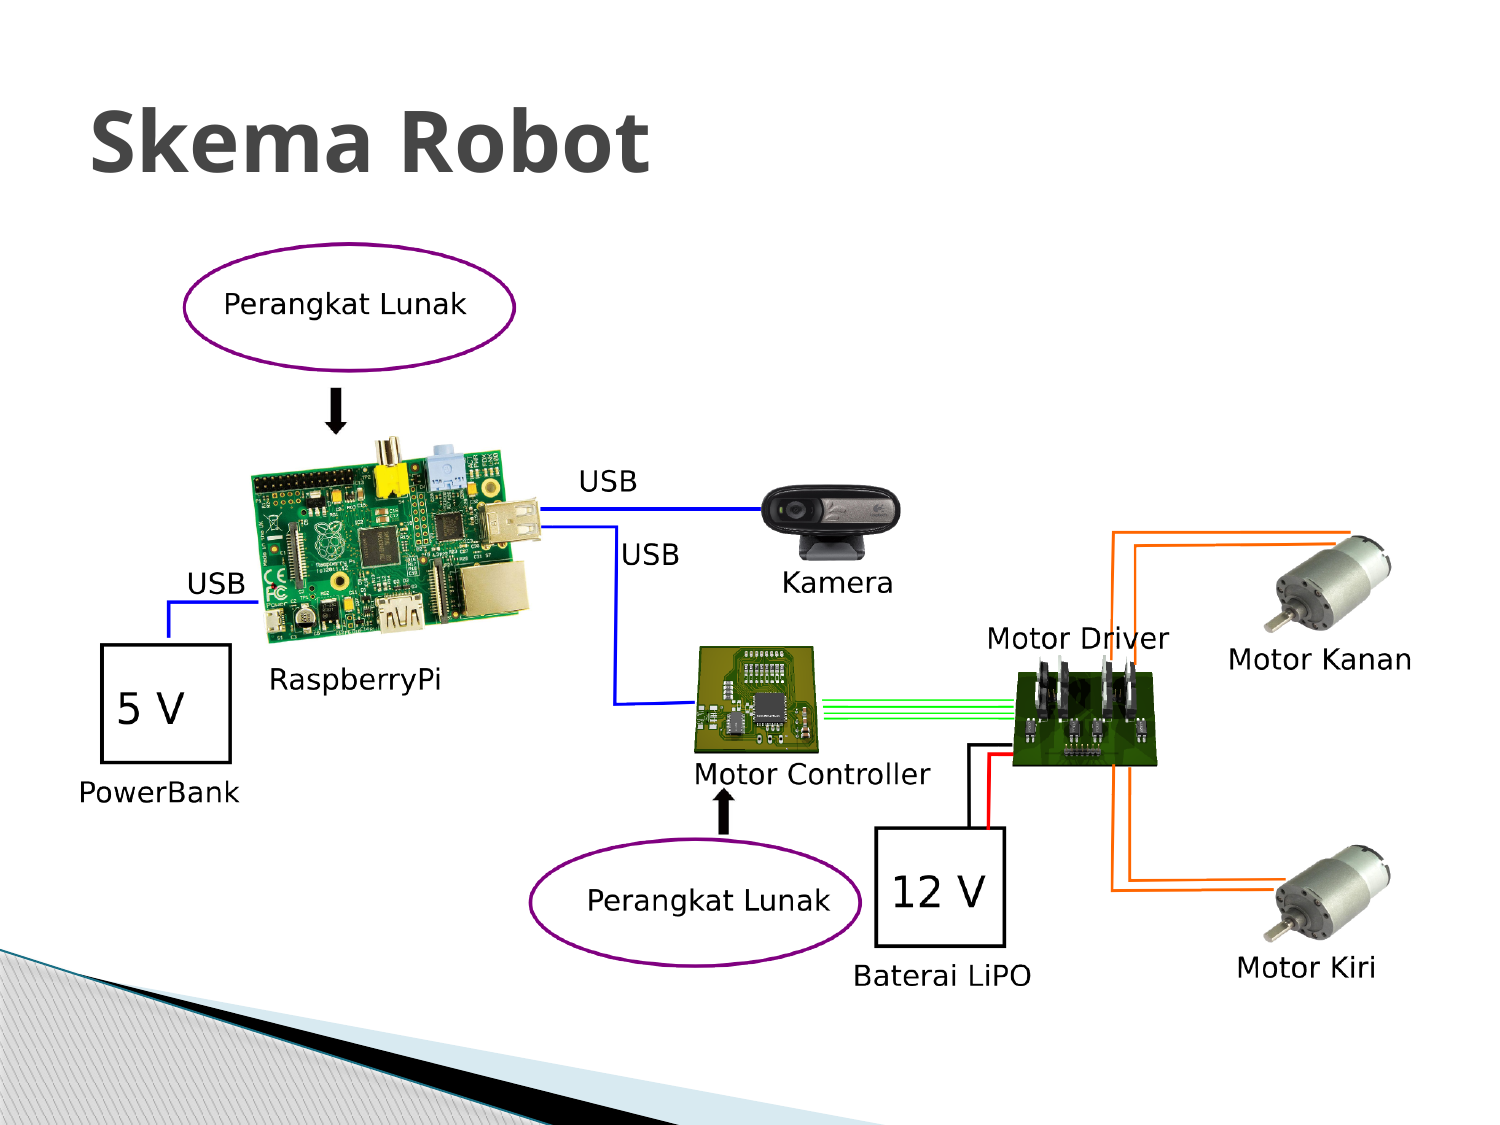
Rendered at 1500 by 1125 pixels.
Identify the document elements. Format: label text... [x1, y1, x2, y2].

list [81, 242, 1419, 986]
title Skema Robot [75, 45, 1425, 233]
